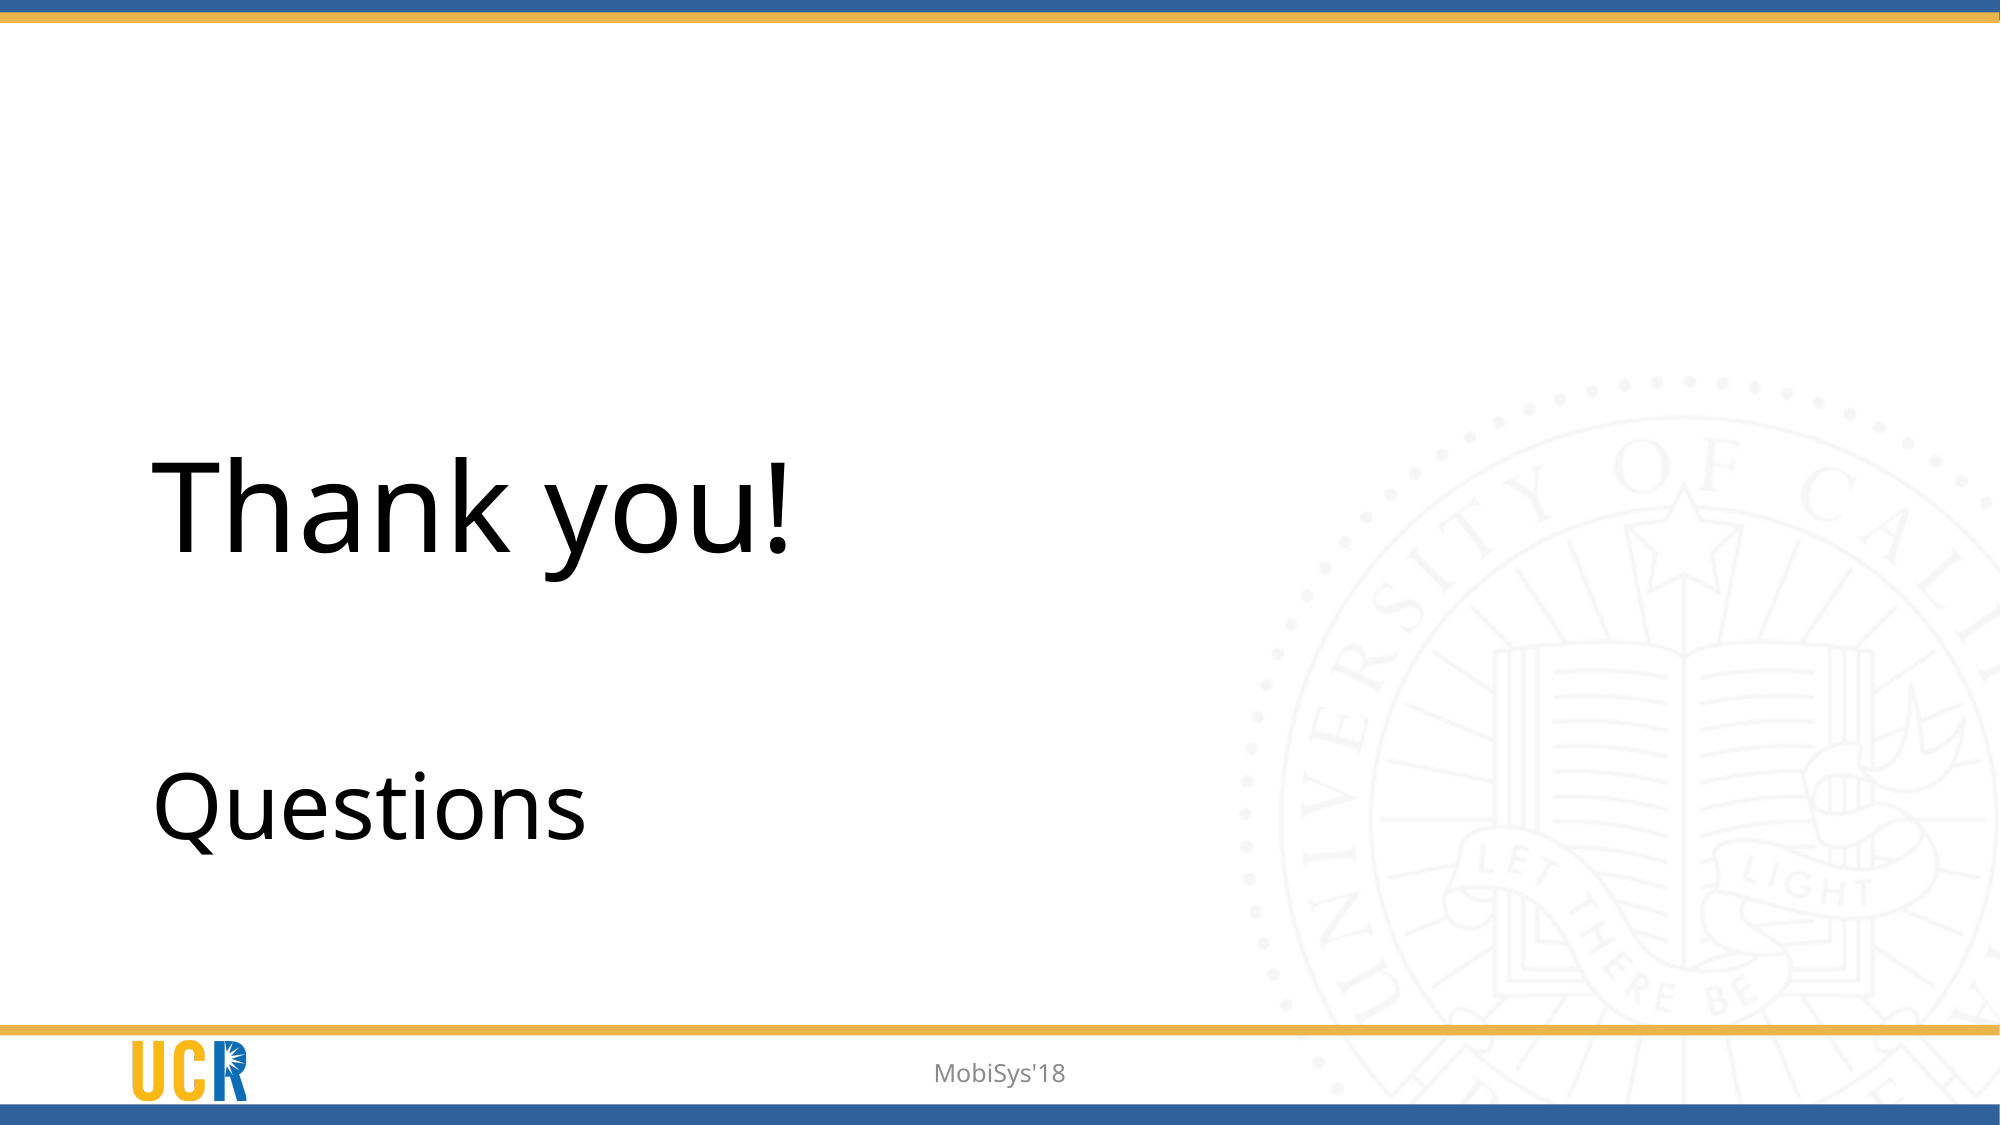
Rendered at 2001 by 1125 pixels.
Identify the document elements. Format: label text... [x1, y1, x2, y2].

title Thank you! [136, 280, 1862, 588]
list Questions [136, 752, 1862, 999]
footer MobiSys'18 [662, 1042, 1338, 1103]
